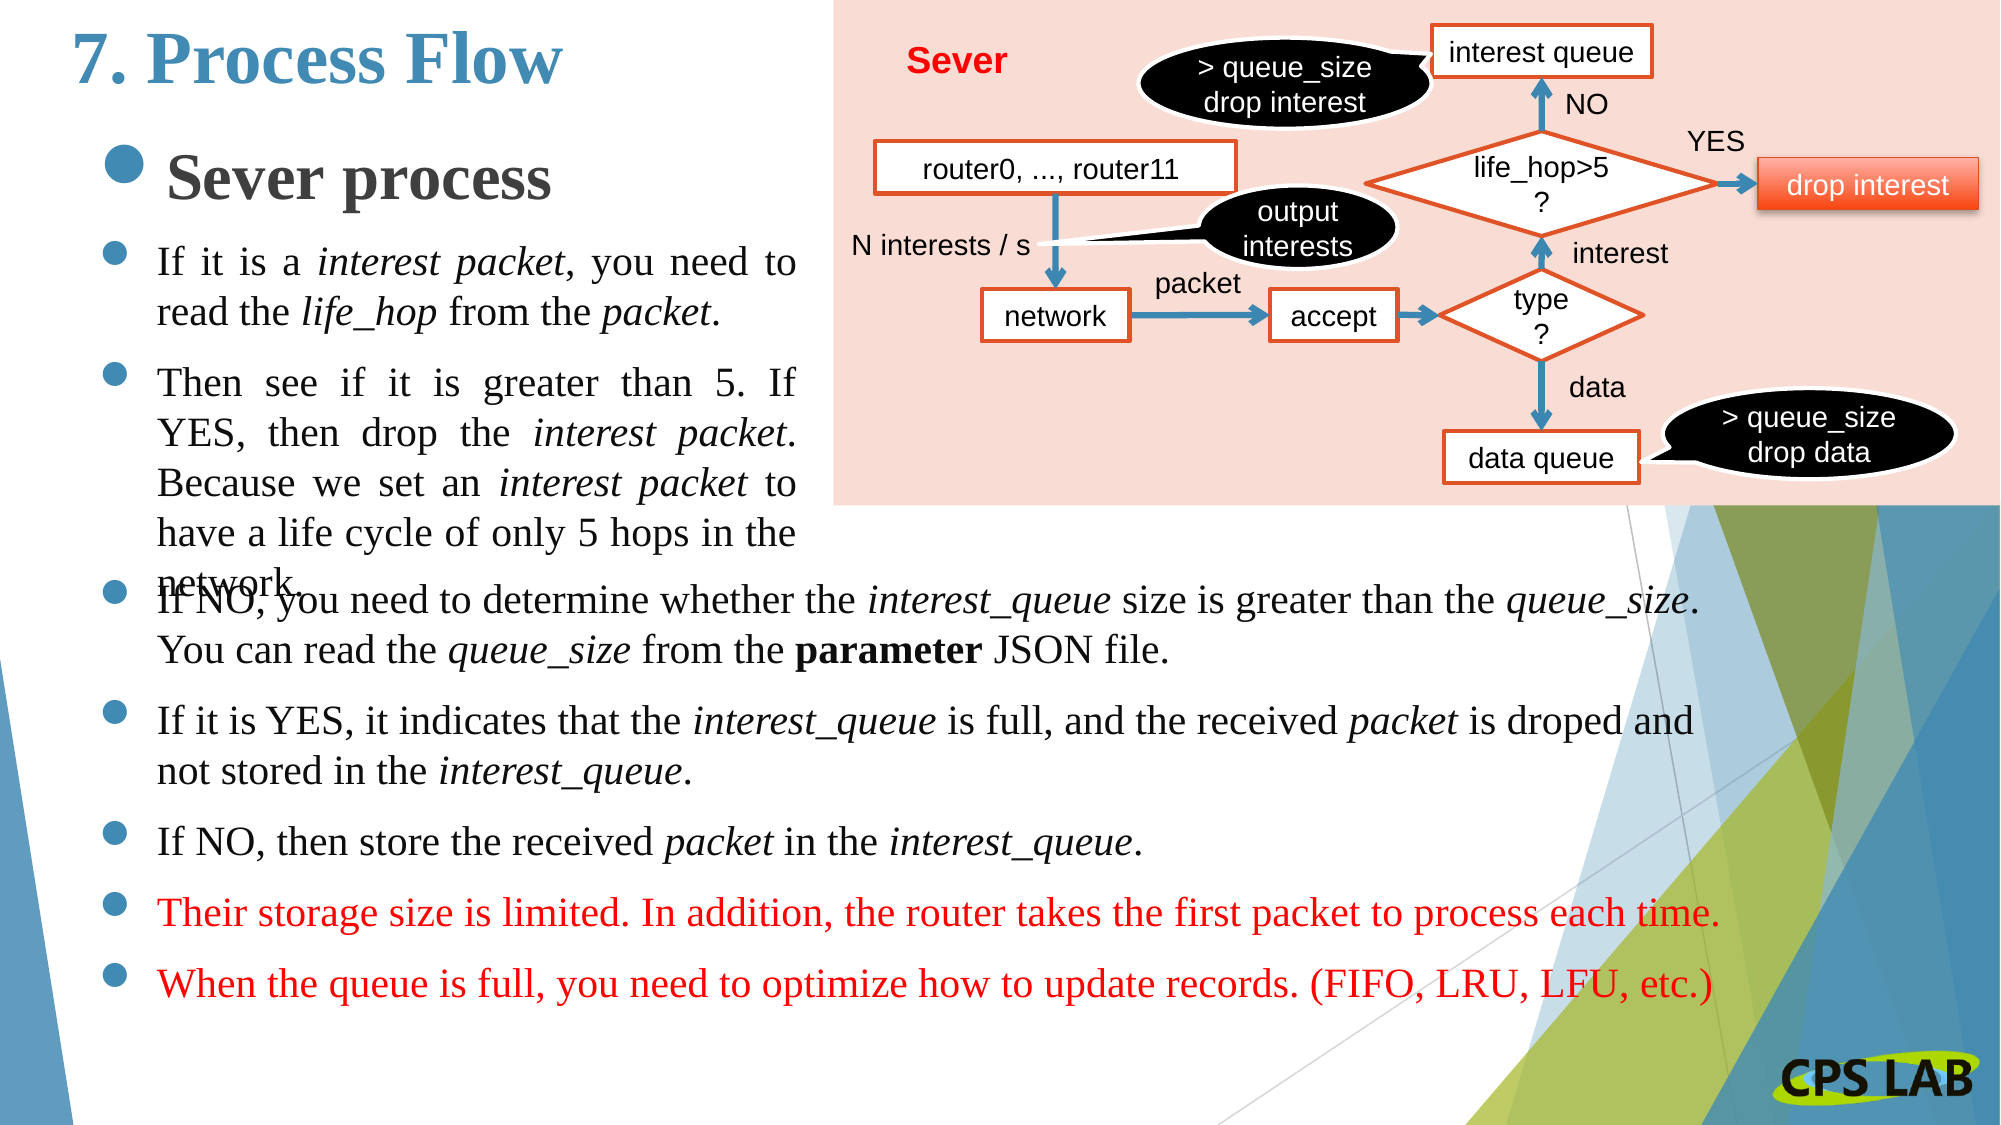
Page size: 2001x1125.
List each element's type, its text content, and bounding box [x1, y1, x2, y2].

text_box type ? [1438, 268, 1646, 363]
text_box > queue_size drop data [1638, 386, 1959, 482]
text_box output interests [1060, 183, 1400, 272]
text_box > queue_size drop interest [1136, 35, 1434, 131]
text_box router0, ..., router11 [873, 139, 1238, 196]
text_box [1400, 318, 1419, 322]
text_box If NO, you need to determine whether the interest_queue size is greater than the queue_size. You can read the queue_size from the parameter JSON file. If it is YES, it indicates that the interest_queue is full, and the received packet is droped and not stored in the interest_queue. If NO, then store the received packet in the interest_queue. Their storage size is limited. In addition, the router takes the first packet to process each time. When the queue is full, you need to optimize how to update records. (FIFO, LRU, LFU, etc.) [66, 564, 1749, 1095]
text_box accept [1268, 287, 1400, 343]
text_box YES [1672, 115, 1767, 165]
title 7. Process Flow [0, 1, 1534, 129]
text_box interest [1557, 227, 1696, 278]
text_box data queue [1442, 429, 1641, 485]
text_box NO [1550, 78, 1630, 129]
text_box [831, 0, 2000, 508]
text_box Sever [848, 28, 1066, 89]
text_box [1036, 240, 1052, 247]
text_box N interests / s [826, 218, 1052, 269]
text_box network [980, 287, 1132, 343]
text_box data [1554, 361, 1648, 411]
picture [1772, 1050, 1980, 1106]
text_box life_hop>5 ? [1363, 130, 1718, 238]
list Sever process If it is a interest packet, you need to read the life_hop from the packet. Then see if it is greater than 5. If YES, then drop the interest packet. Because we set an interest packet to have a life cycle of only 5 hops in the network. [66, 125, 813, 506]
text_box packet [1140, 257, 1260, 308]
text_box drop interest [1757, 157, 1979, 210]
text_box interest queue [1430, 23, 1654, 79]
